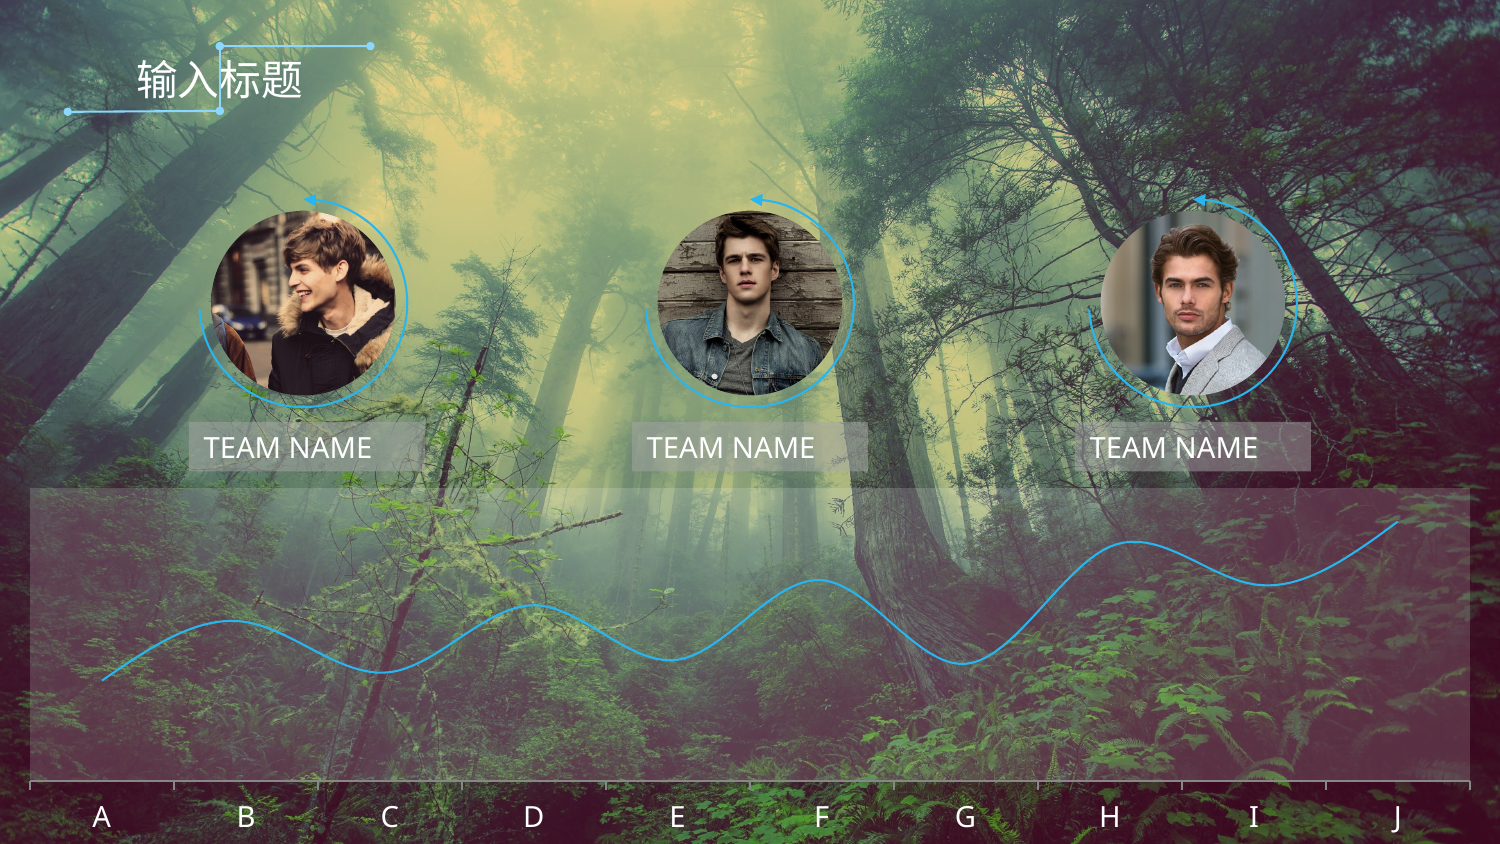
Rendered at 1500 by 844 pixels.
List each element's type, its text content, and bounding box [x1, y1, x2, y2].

text_box [208, 208, 303, 309]
picture [0, 0, 1500, 480]
text_box TEAM NAME [188, 421, 426, 472]
text_box 输入标题 [66, 46, 216, 110]
chart [0, 480, 1500, 844]
text_box [655, 208, 749, 309]
text_box [1098, 208, 1192, 309]
text_box TEAM NAME [1074, 421, 1311, 472]
text_box [198, 193, 409, 408]
text_box 输入标题 [225, 50, 374, 111]
text_box [1088, 193, 1298, 408]
text_box [645, 193, 855, 408]
text_box TEAM NAME [631, 421, 868, 472]
